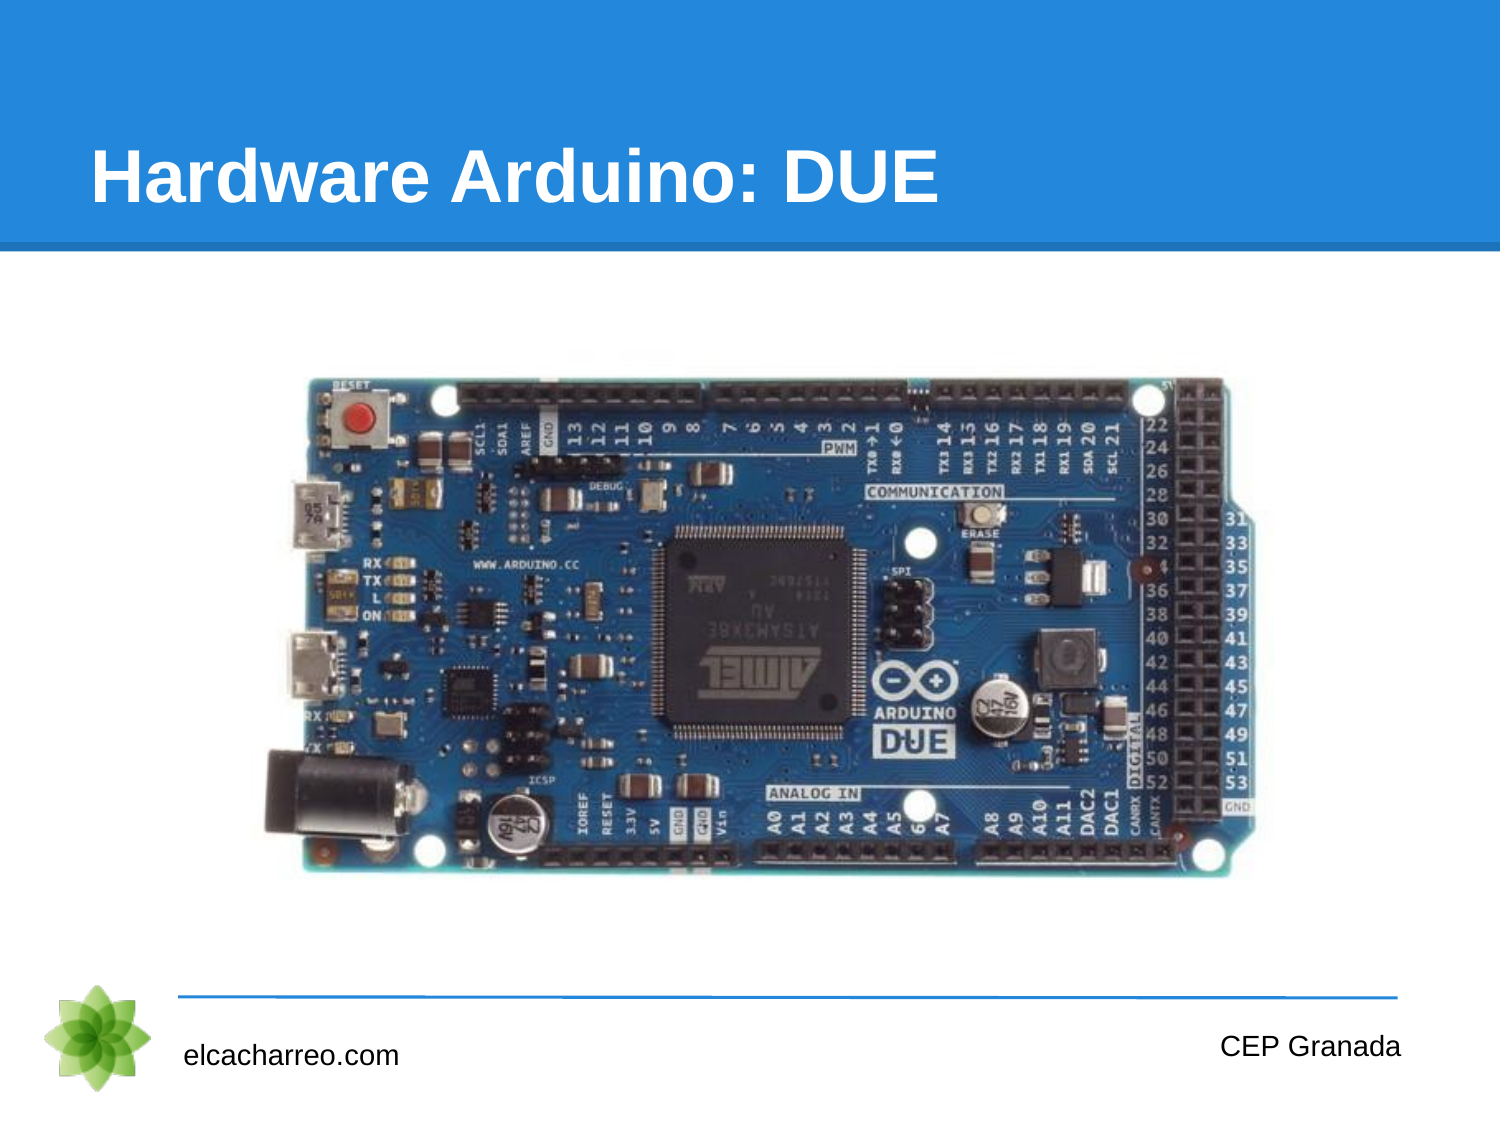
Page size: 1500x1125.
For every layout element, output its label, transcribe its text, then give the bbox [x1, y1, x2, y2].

text_box elcacharreo.com [168, 1021, 433, 1079]
text_box CEP Granada [1161, 1012, 1425, 1088]
picture [251, 298, 1274, 947]
title Hardware Arduino: DUE [75, 45, 1425, 233]
picture [44, 985, 151, 1093]
